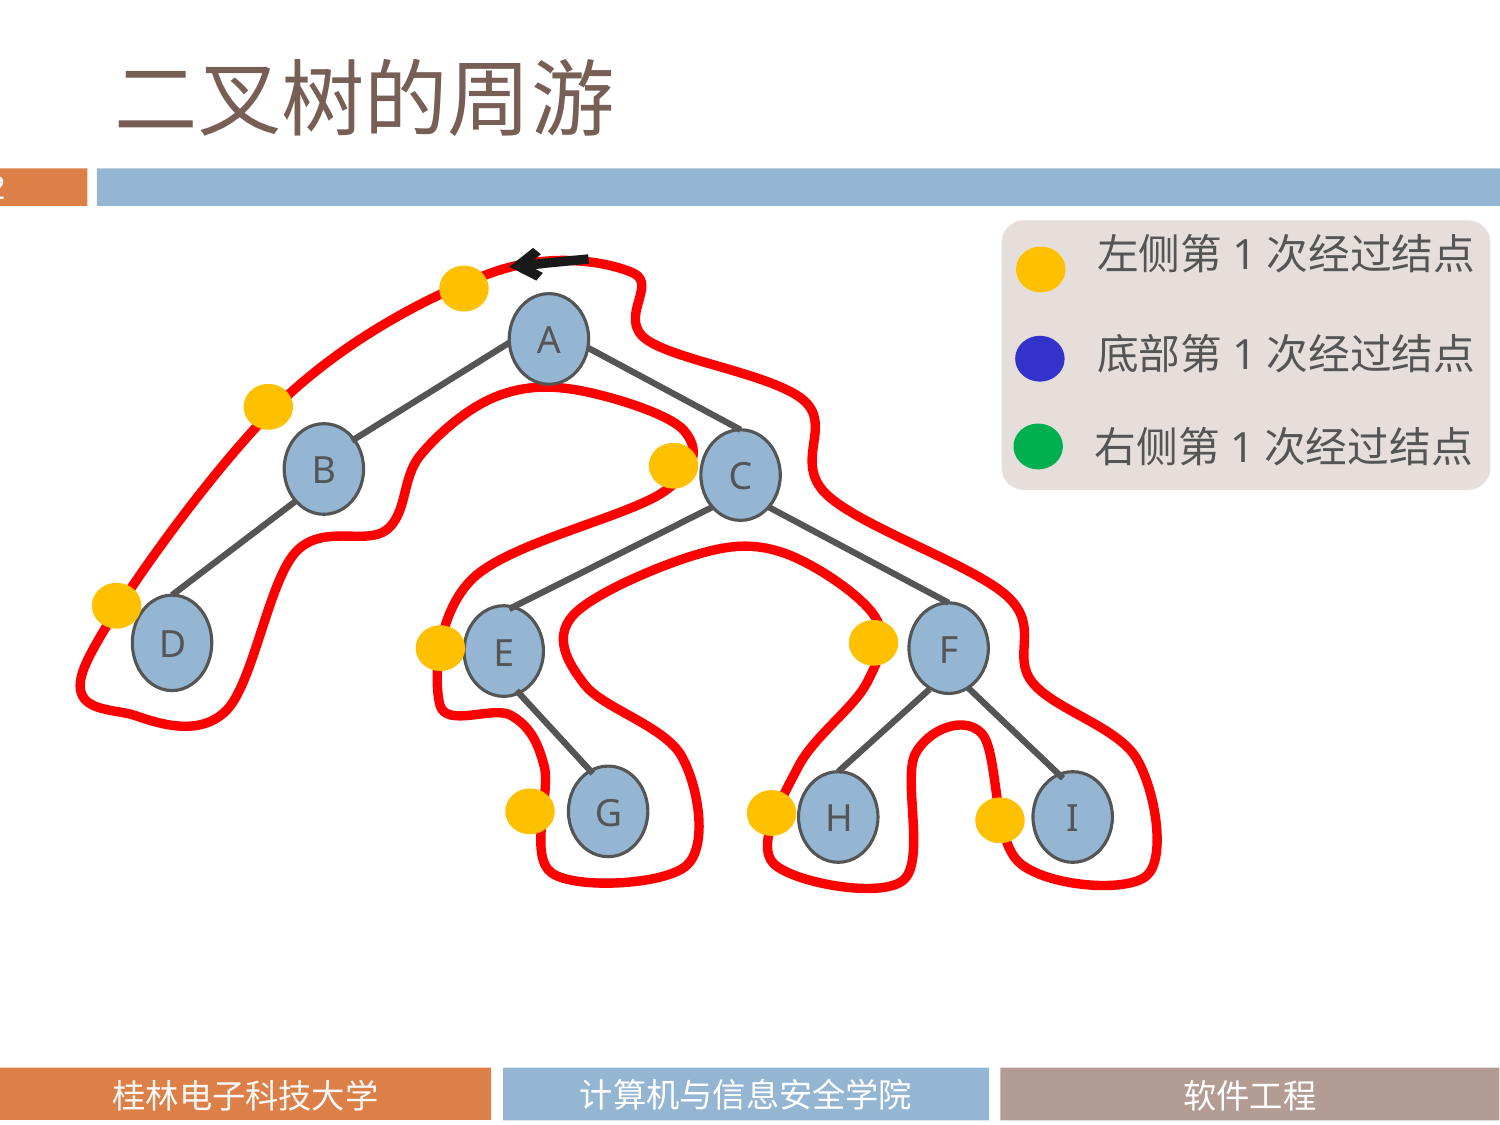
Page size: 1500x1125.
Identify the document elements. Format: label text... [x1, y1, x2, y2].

text_box [243, 383, 294, 430]
text_box [848, 619, 899, 666]
text_box [863, 603, 940, 689]
text_box [510, 352, 588, 393]
text_box [356, 261, 663, 348]
text_box 底部第1次经过结点 [1082, 320, 1491, 385]
title 二叉树的周游 [99, 37, 1438, 155]
text_box [713, 510, 768, 551]
text_box D [132, 595, 212, 691]
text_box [172, 500, 296, 596]
text_box [648, 442, 699, 489]
text_box [80, 596, 274, 727]
text_box [415, 625, 466, 672]
text_box [767, 718, 914, 889]
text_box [516, 690, 593, 774]
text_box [509, 258, 589, 267]
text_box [351, 342, 510, 441]
text_box C [700, 429, 781, 521]
text_box A [509, 293, 589, 385]
text_box [1015, 335, 1065, 382]
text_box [768, 507, 949, 603]
text_box [437, 658, 516, 719]
text_box H [798, 771, 878, 863]
text_box [91, 582, 142, 629]
text_box [633, 430, 731, 507]
text_box F [908, 602, 989, 694]
text_box [540, 692, 700, 884]
text_box E [464, 605, 544, 697]
text_box [949, 561, 1036, 686]
text_box [741, 372, 843, 507]
text_box [521, 609, 590, 690]
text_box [509, 507, 713, 609]
text_box [505, 788, 555, 835]
text_box 右侧第1次经过结点 [1080, 413, 1488, 479]
text_box 左侧第1次经过结点 [1082, 220, 1491, 286]
text_box [1013, 423, 1063, 470]
text_box [445, 555, 509, 641]
text_box I [1032, 771, 1113, 863]
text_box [588, 348, 741, 430]
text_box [838, 689, 930, 772]
text_box [131, 530, 172, 611]
text_box [1016, 246, 1066, 293]
text_box [439, 265, 489, 312]
text_box [195, 345, 351, 500]
text_box [1001, 220, 1491, 490]
text_box B [284, 423, 364, 515]
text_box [967, 686, 1064, 779]
text_box [746, 790, 797, 836]
text_box [975, 797, 1025, 844]
text_box [930, 690, 967, 737]
text_box [296, 441, 434, 552]
text_box [994, 706, 1158, 886]
text_box G [568, 766, 648, 857]
